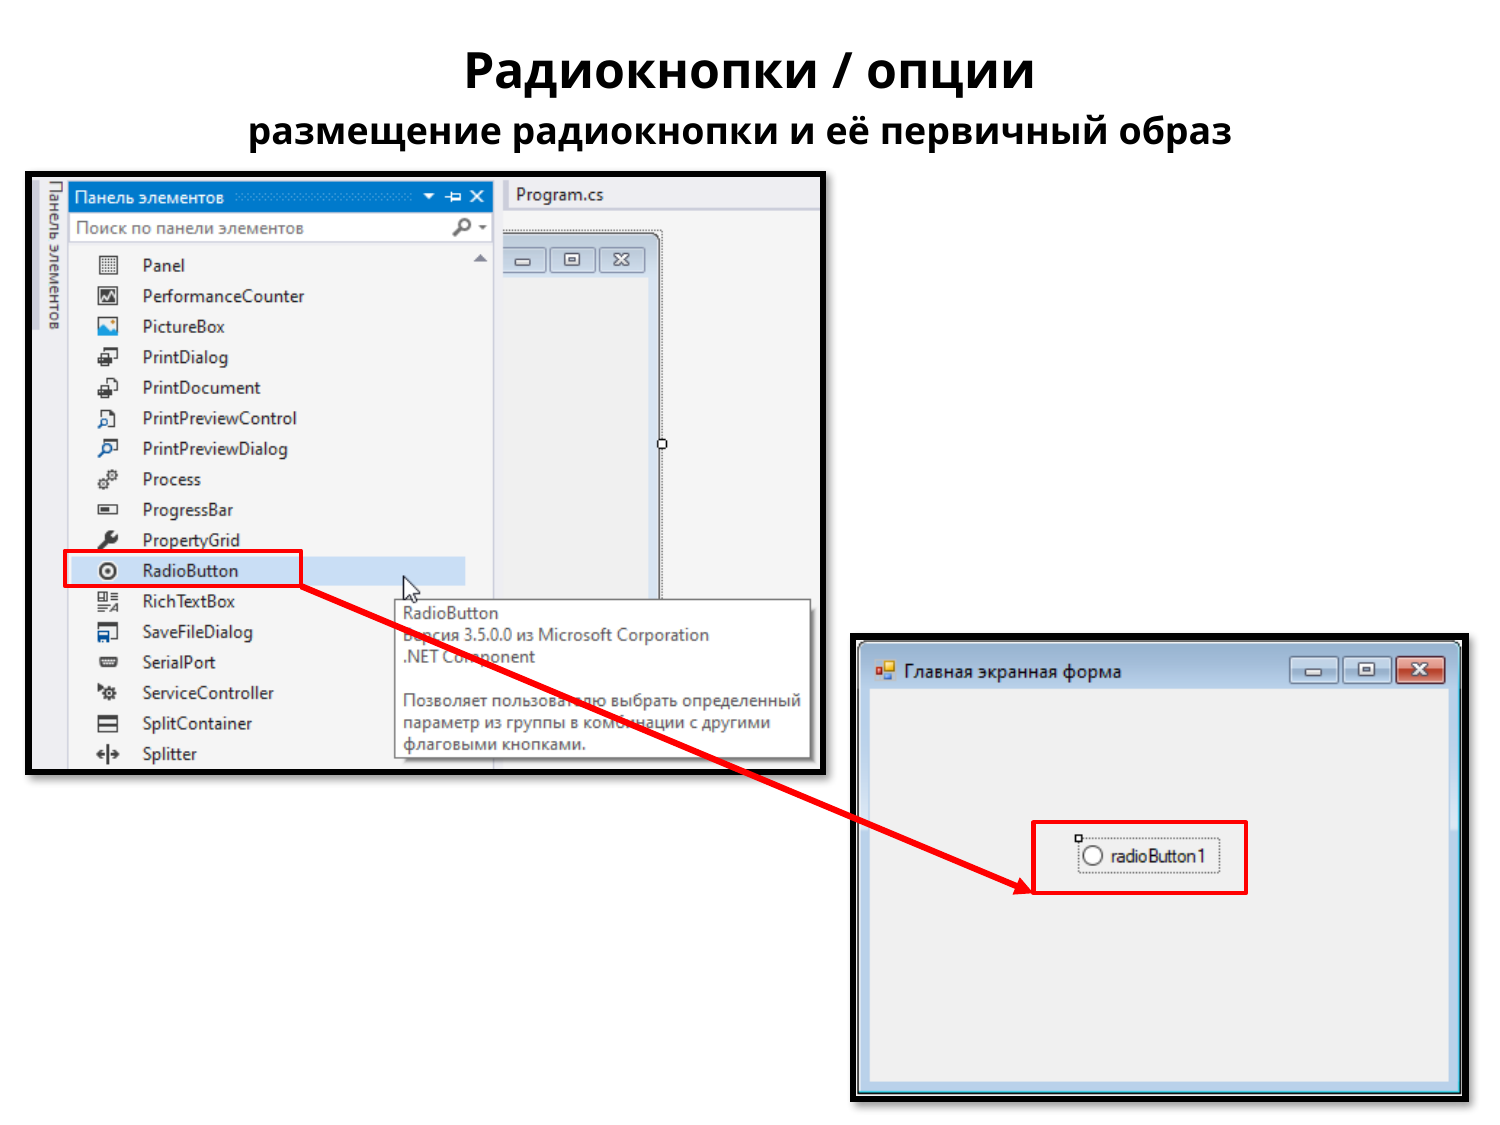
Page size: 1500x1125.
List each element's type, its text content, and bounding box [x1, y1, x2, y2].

picture [31, 176, 820, 770]
text_box размещение радиокнопки и её первичный образ [31, 100, 1450, 160]
picture [856, 639, 1463, 1096]
text_box Радиокнопки / опции [17, 30, 1483, 106]
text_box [300, 585, 1034, 894]
